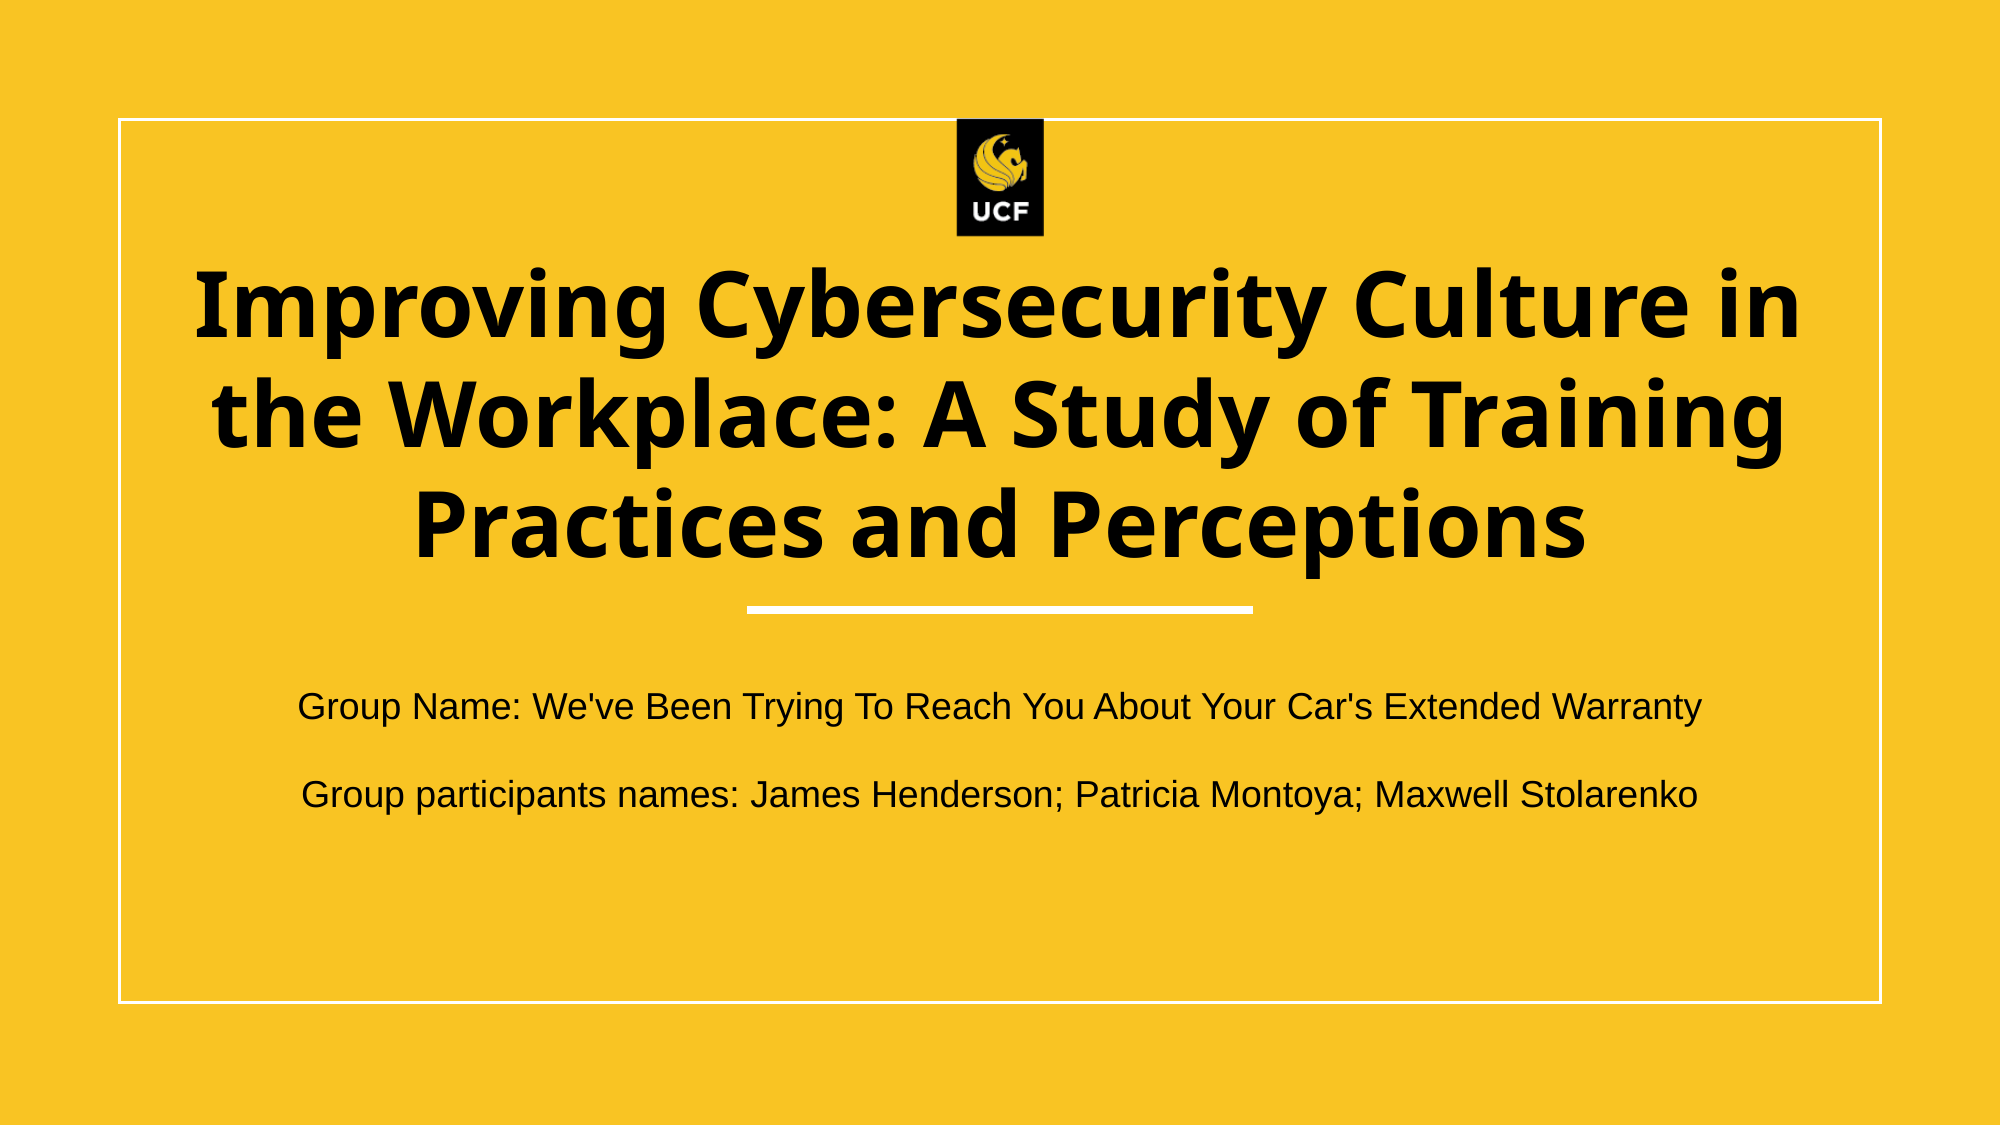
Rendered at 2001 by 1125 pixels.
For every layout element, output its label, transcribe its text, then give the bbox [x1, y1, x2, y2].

subtitle Group Name: We've Been Trying To Reach You About Your Car's Extended Warranty Group participants names: James Henderson; Patricia Montoya; Maxwell Stolarenko [181, 659, 1819, 944]
picture [956, 118, 1044, 184]
title Improving Cybersecurity Culture in the Workplace: A Study of Training Practices and Perceptions [181, 184, 1819, 576]
